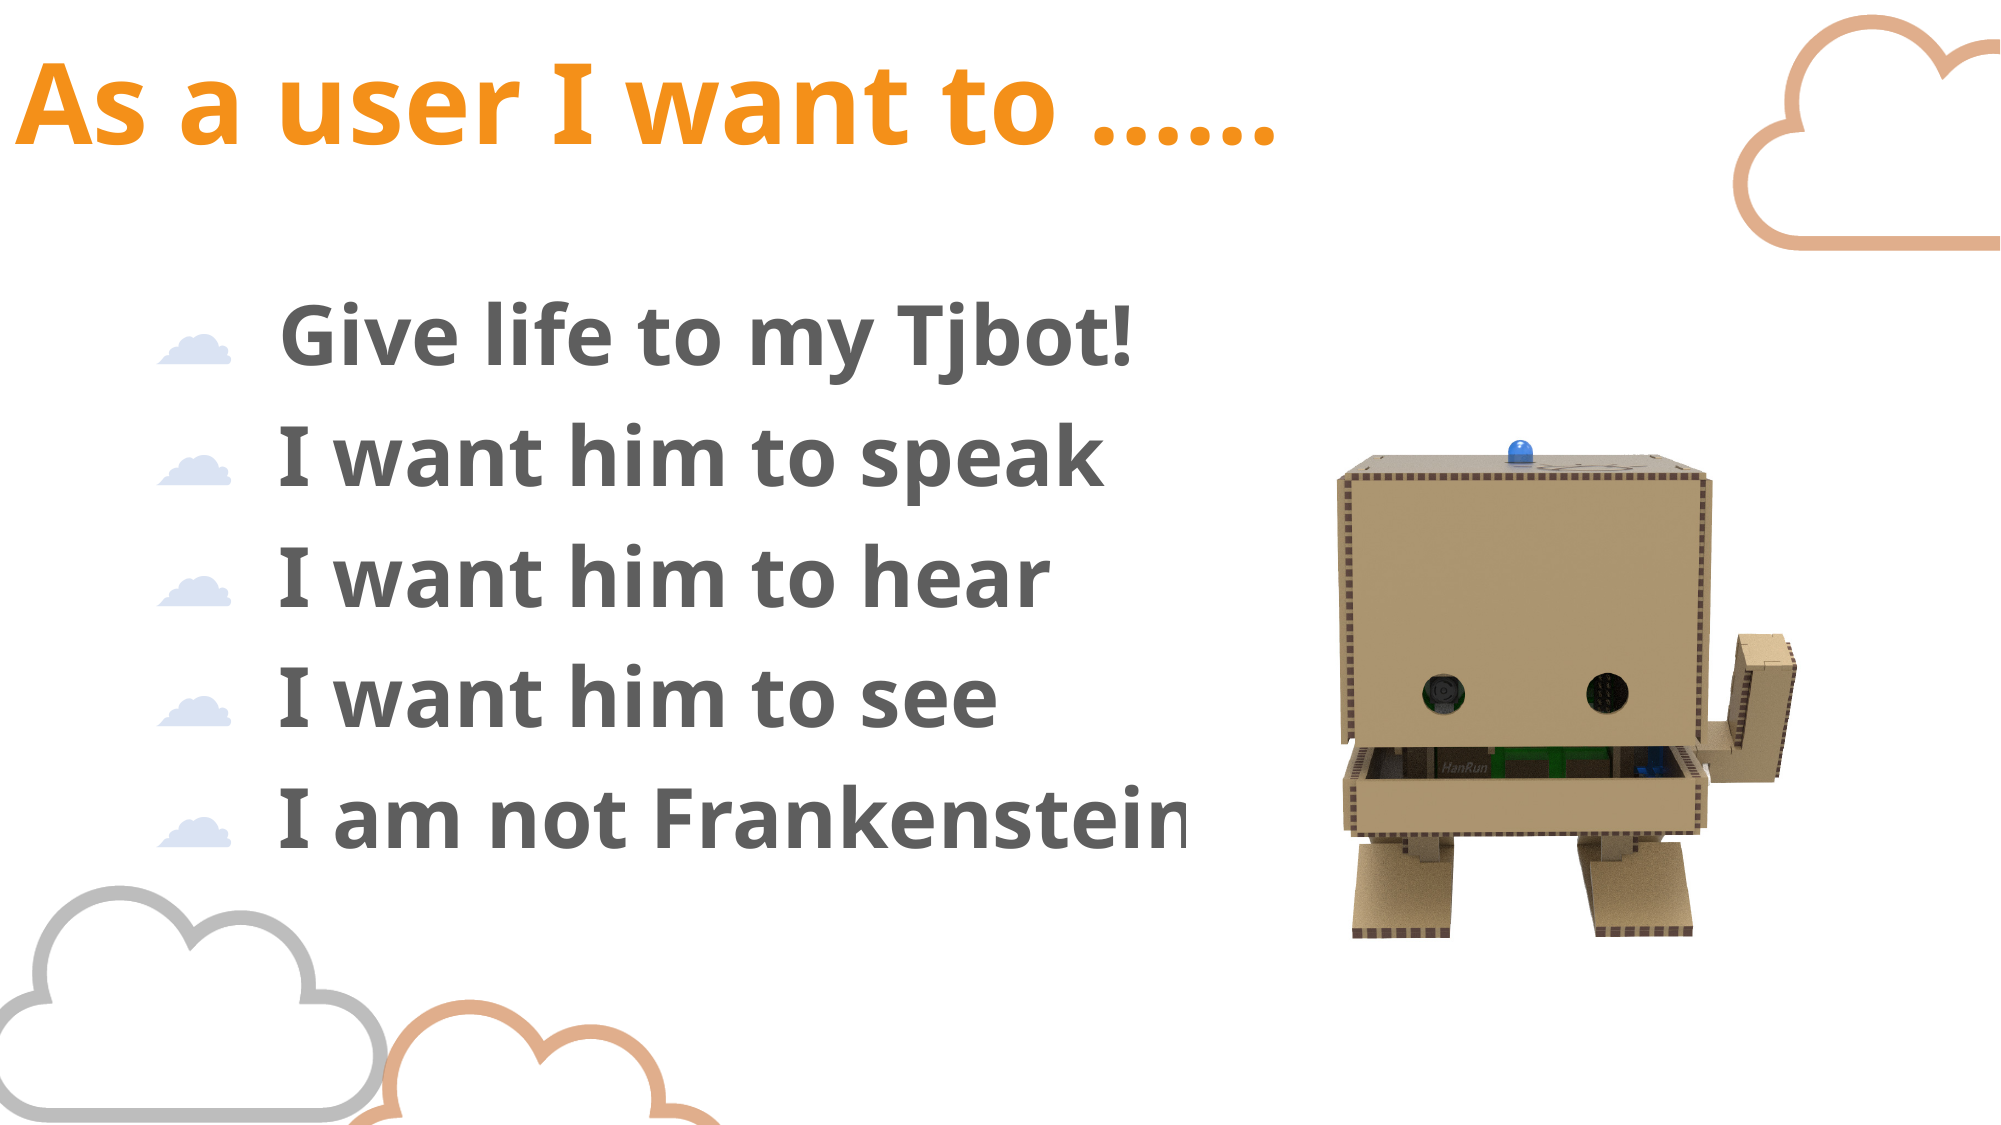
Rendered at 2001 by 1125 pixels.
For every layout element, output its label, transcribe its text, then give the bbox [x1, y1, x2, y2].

picture [1186, 388, 1862, 986]
list Give life to my Tjbot! I want him to speak I want him to hear I want him to see I am not Frankenstein! [137, 274, 1862, 986]
title As a user I want to …… [0, 0, 2000, 218]
